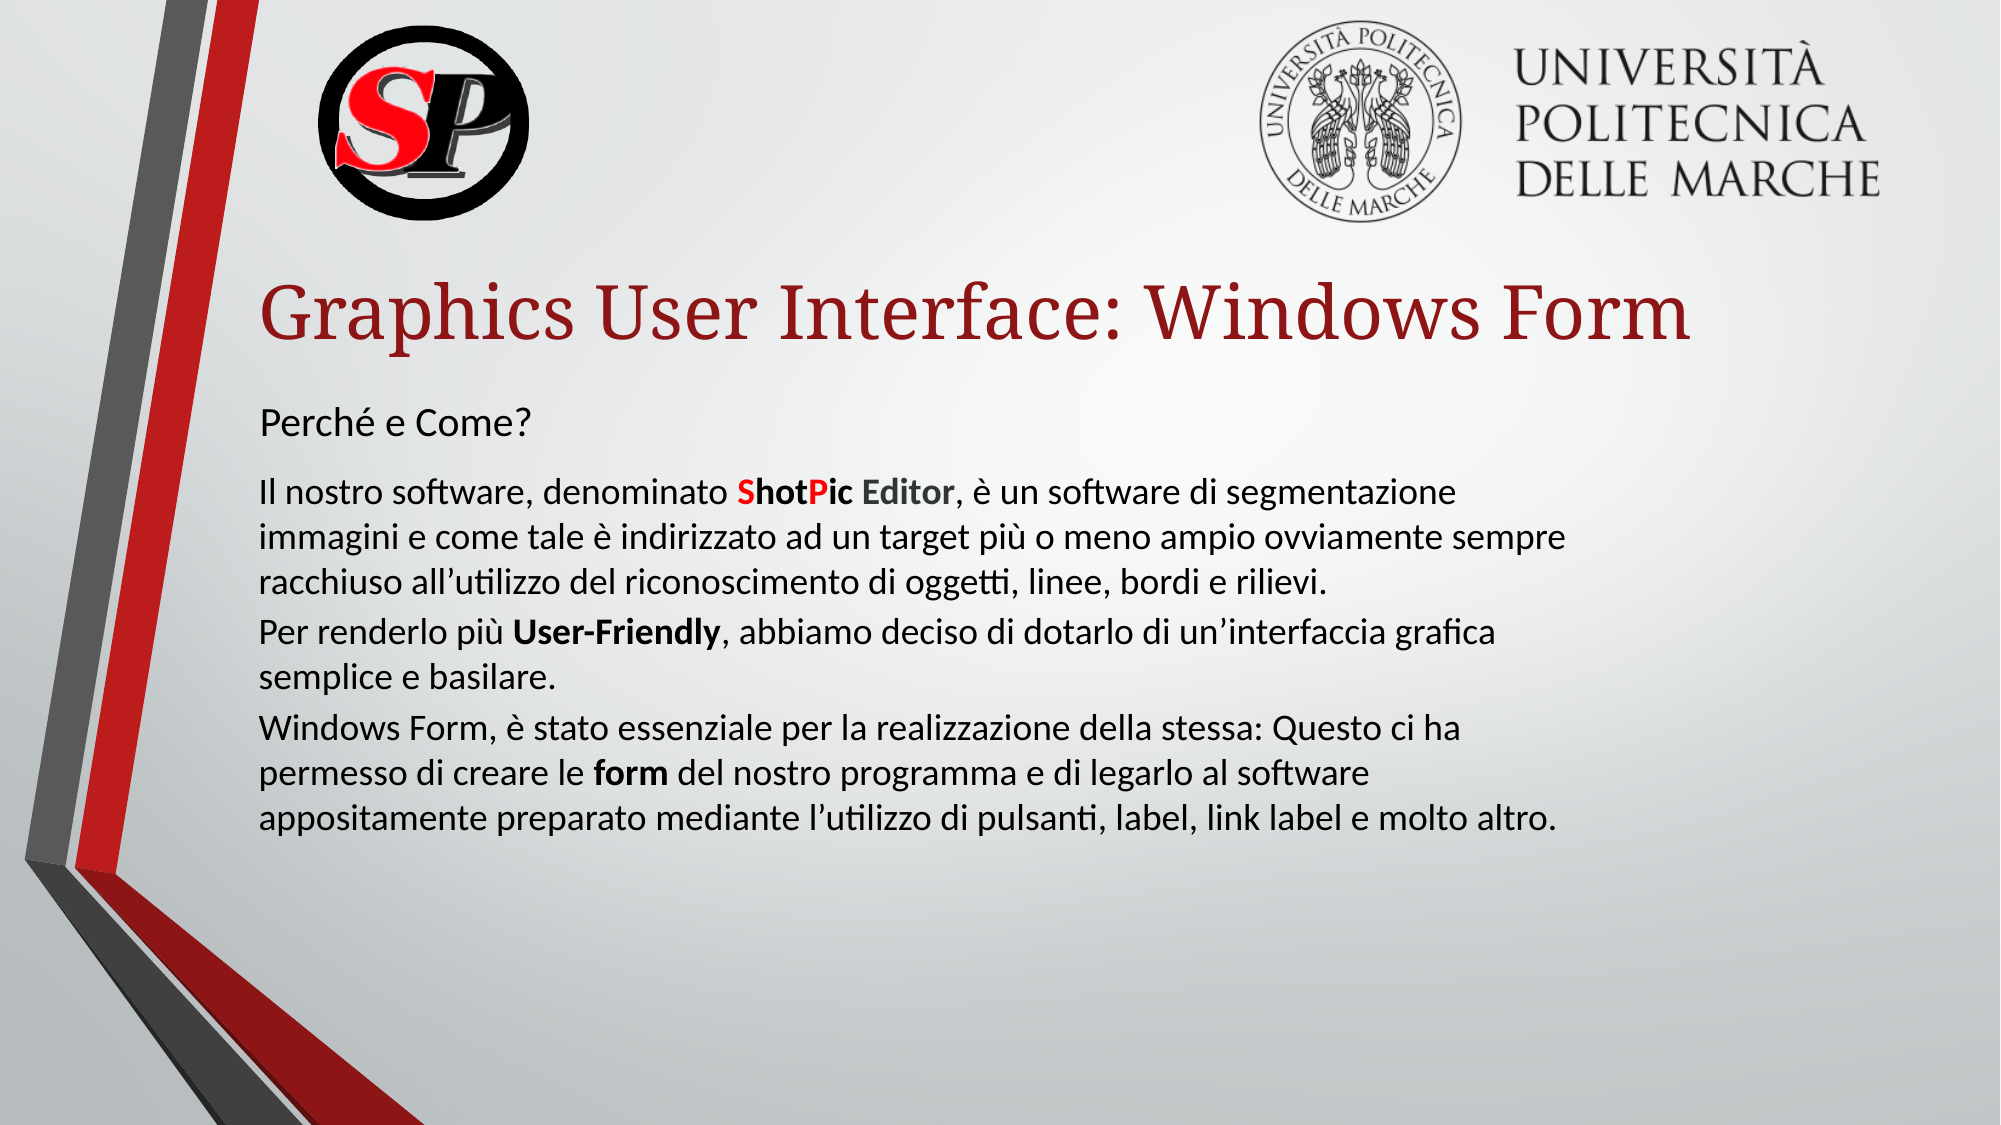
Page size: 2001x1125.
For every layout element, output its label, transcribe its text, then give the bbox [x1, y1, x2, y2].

title Graphics User Interface: Windows Form [243, 165, 1887, 401]
text_box Perché e Come? [244, 387, 548, 452]
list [313, 22, 534, 224]
text_box Il nostro software, denominato ShotPic Editor, è un software di segmentazione immagini e come tale è indirizzato ad un target più o meno ampio ovviamente sempre racchiuso all’utilizzo del riconoscimento di oggetti, linee, bordi e rilievi. Per renderlo più User-Friendly, abbiamo deciso di dotarlo di un’interfaccia grafica semplice e basilare. Windows Form, è stato essenziale per la realizzazione della stessa: Questo ci ha permesso di creare le form del nostro programma e di legarlo al software appositamente preparato mediante l’utilizzo di pulsanti, label, link label e molto altro. [243, 459, 1595, 906]
picture [1118, 5, 2000, 242]
text_box [243, 401, 1887, 904]
